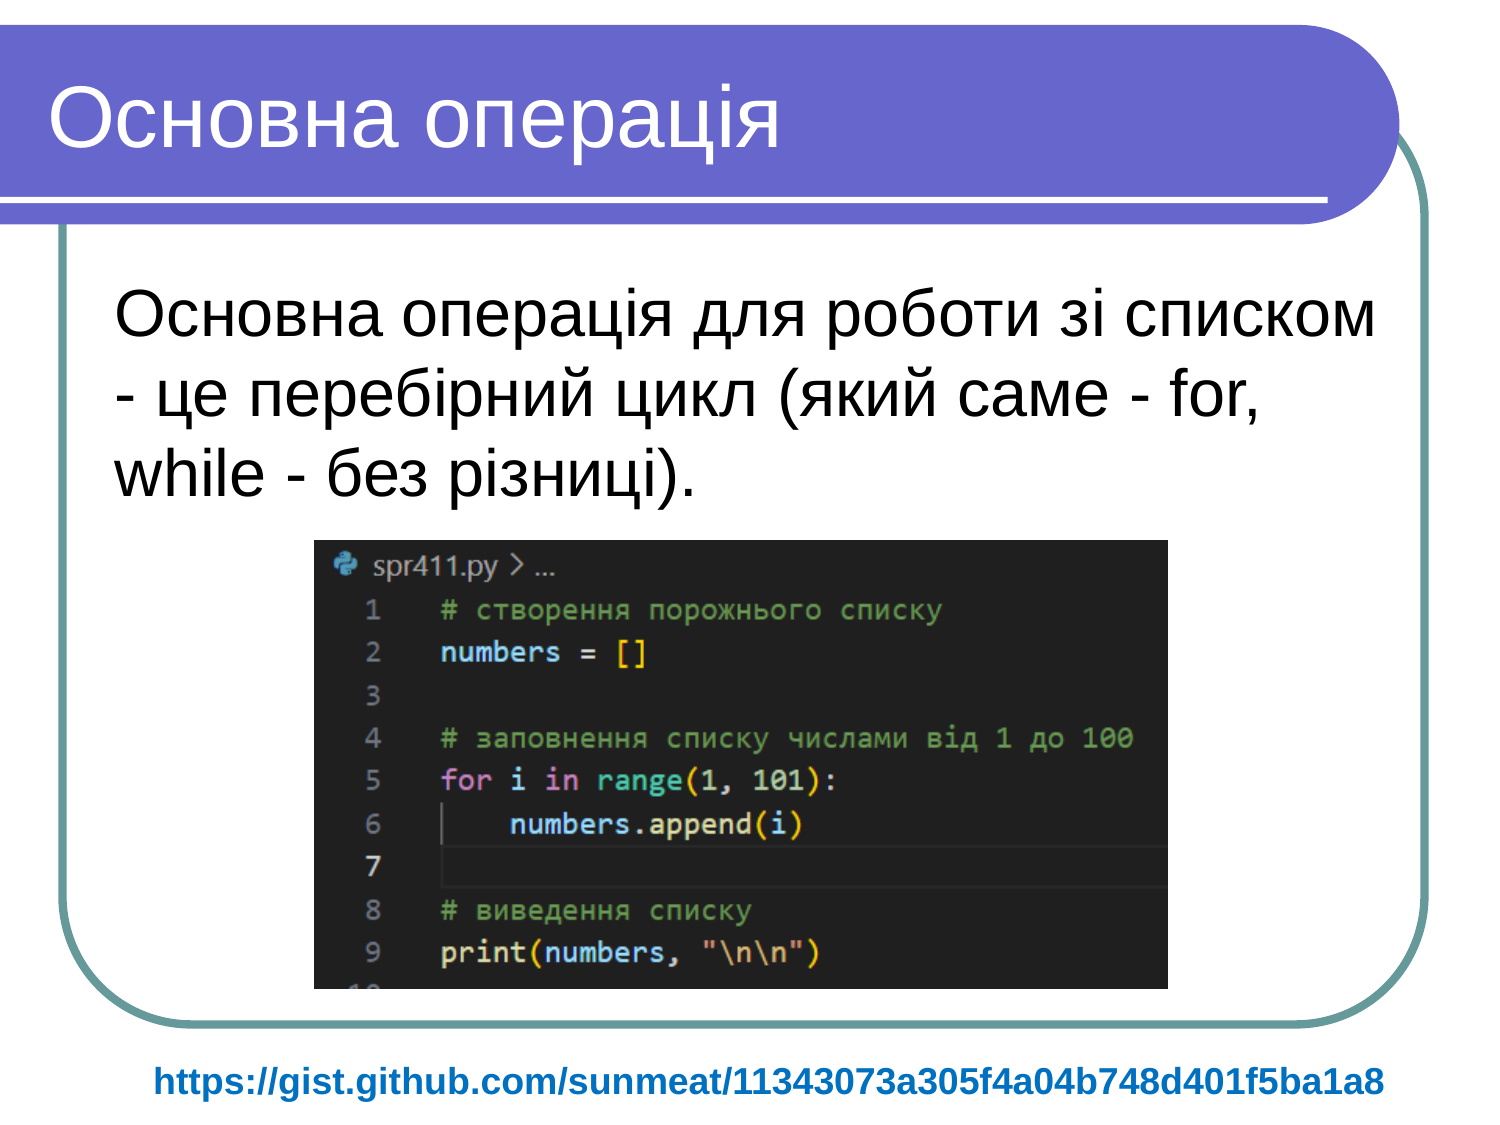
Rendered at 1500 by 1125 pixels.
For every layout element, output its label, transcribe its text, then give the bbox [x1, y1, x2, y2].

text_box https://gist.github.com/sunmeat/11343073a305f4a04b748d401f5ba1a8 [38, 1049, 1500, 1110]
text_box Основна операція для роботи зі списком - це перебірний цикл (який саме - for, while - без різниці). [99, 262, 1400, 988]
picture [314, 540, 1168, 989]
text_box Основна операція [32, 37, 1347, 188]
